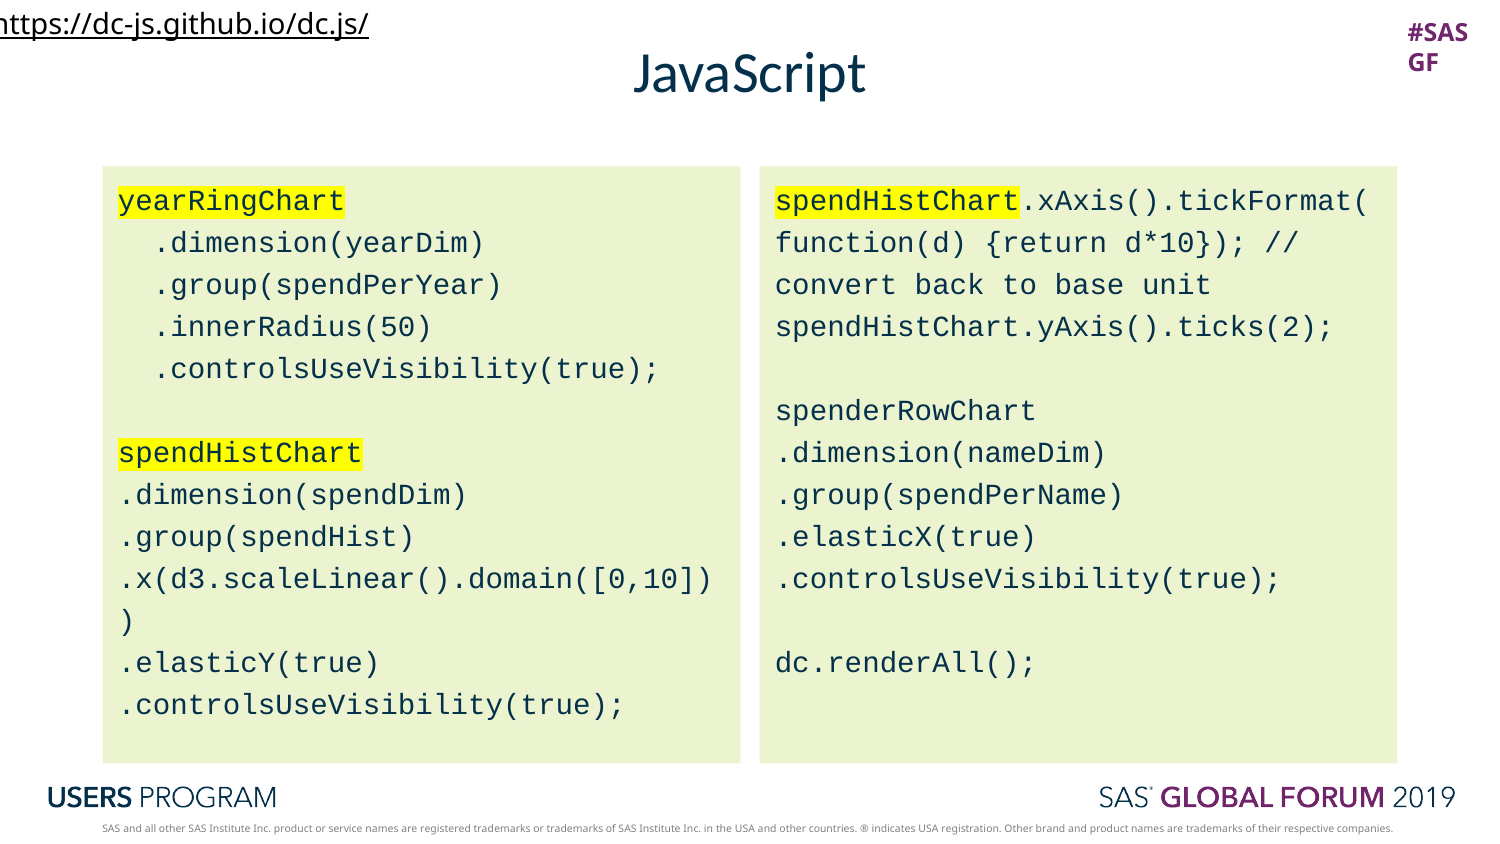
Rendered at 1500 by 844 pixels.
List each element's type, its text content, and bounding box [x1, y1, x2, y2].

picture [0, 0, 1500, 844]
title JavaScript [102, 31, 1398, 107]
list yearRingChart .dimension(yearDim) .group(spendPerYear) .innerRadius(50) .controlsUseVisibility(true); spendHistChart .dimension(spendDim) .group(spendHist) .x(d3.scaleLinear().domain([0,10])) .elasticY(true) .controlsUseVisibility(true); [102, 166, 741, 764]
text_box https://dc-js.github.io/dc.js/ [0, 0, 392, 53]
list spendHistChart.xAxis().tickFormat(function(d) {return d*10}); // convert back to base unit spendHistChart.yAxis().ticks(2); spenderRowChart .dimension(nameDim) .group(spendPerName) .elasticX(true) .controlsUseVisibility(true); dc.renderAll(); [759, 166, 1398, 764]
